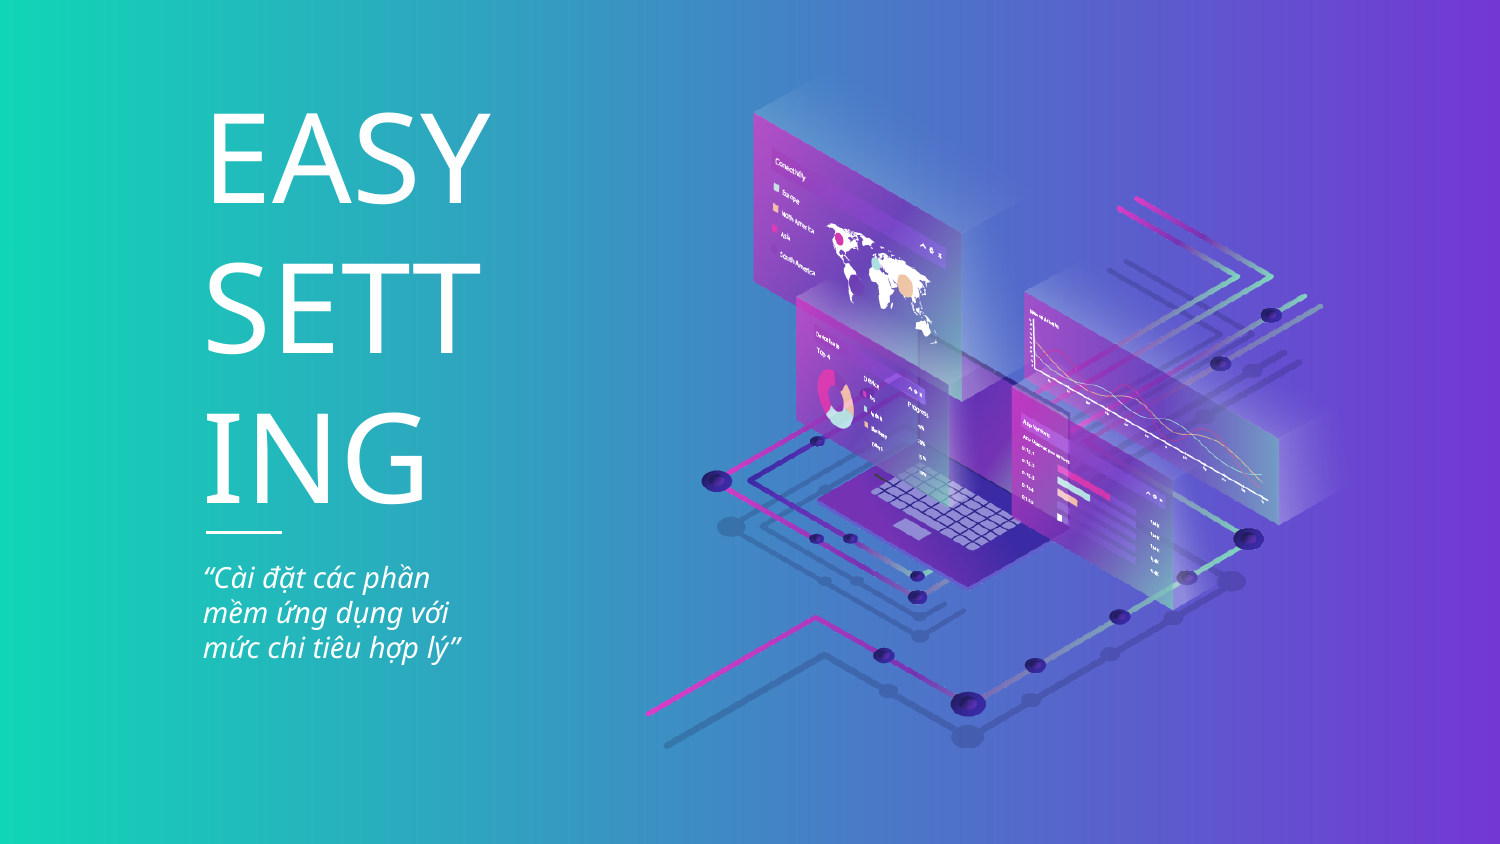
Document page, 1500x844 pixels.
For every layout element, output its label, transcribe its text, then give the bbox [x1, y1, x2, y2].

picture [644, 54, 1351, 750]
title EASY SETTING [187, 434, 531, 545]
subtitle “Cài đặt các phần mềm ứng dụng với mức chi tiêu hợp lý” [187, 545, 506, 655]
